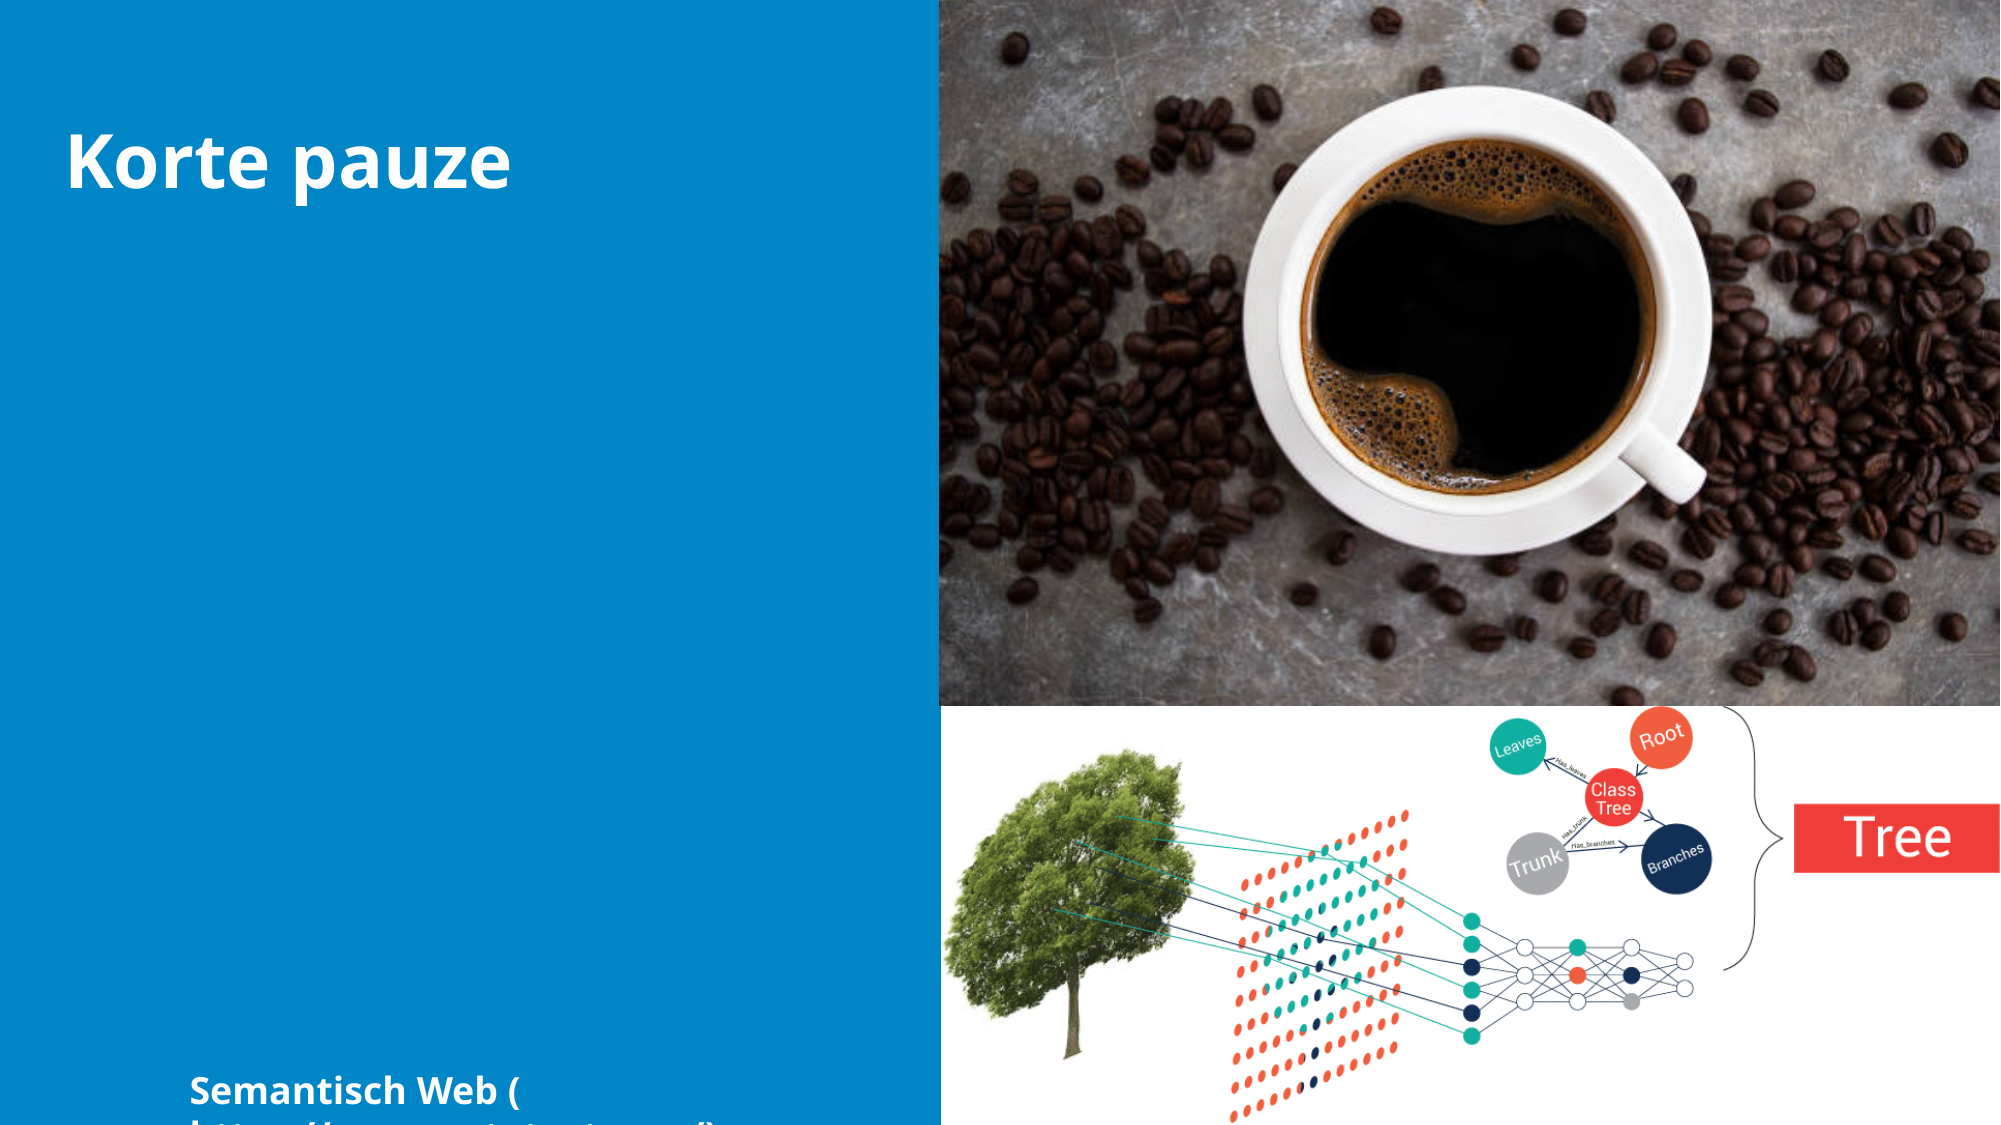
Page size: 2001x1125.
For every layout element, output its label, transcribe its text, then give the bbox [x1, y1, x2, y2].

title Korte pauze [49, 0, 939, 210]
text_box Semantisch Web (https://www.ontotext.com/) [174, 1059, 939, 1125]
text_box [939, 0, 2000, 1125]
